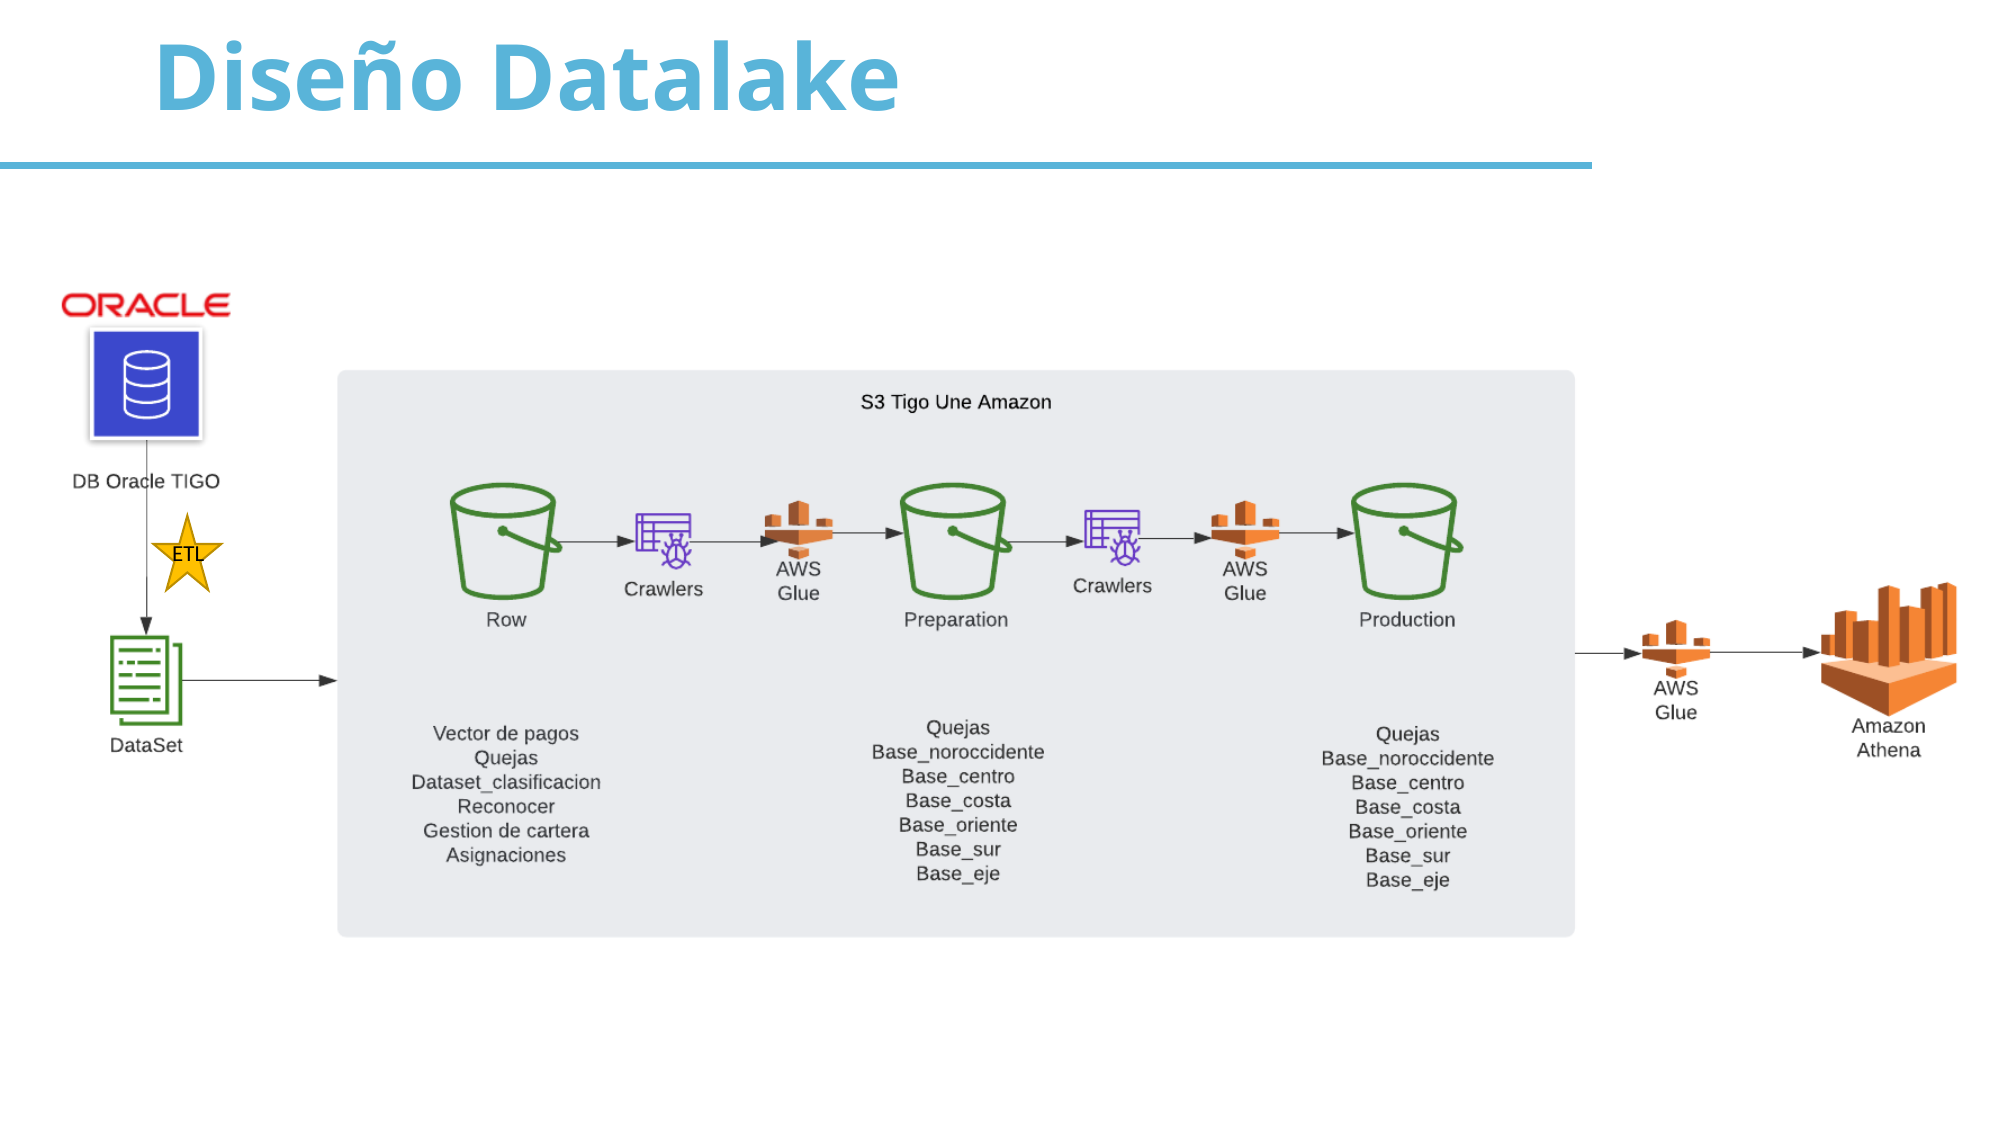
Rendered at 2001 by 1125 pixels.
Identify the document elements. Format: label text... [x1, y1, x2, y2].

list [0, 262, 1980, 960]
title Diseño Datalake [137, 22, 1863, 139]
